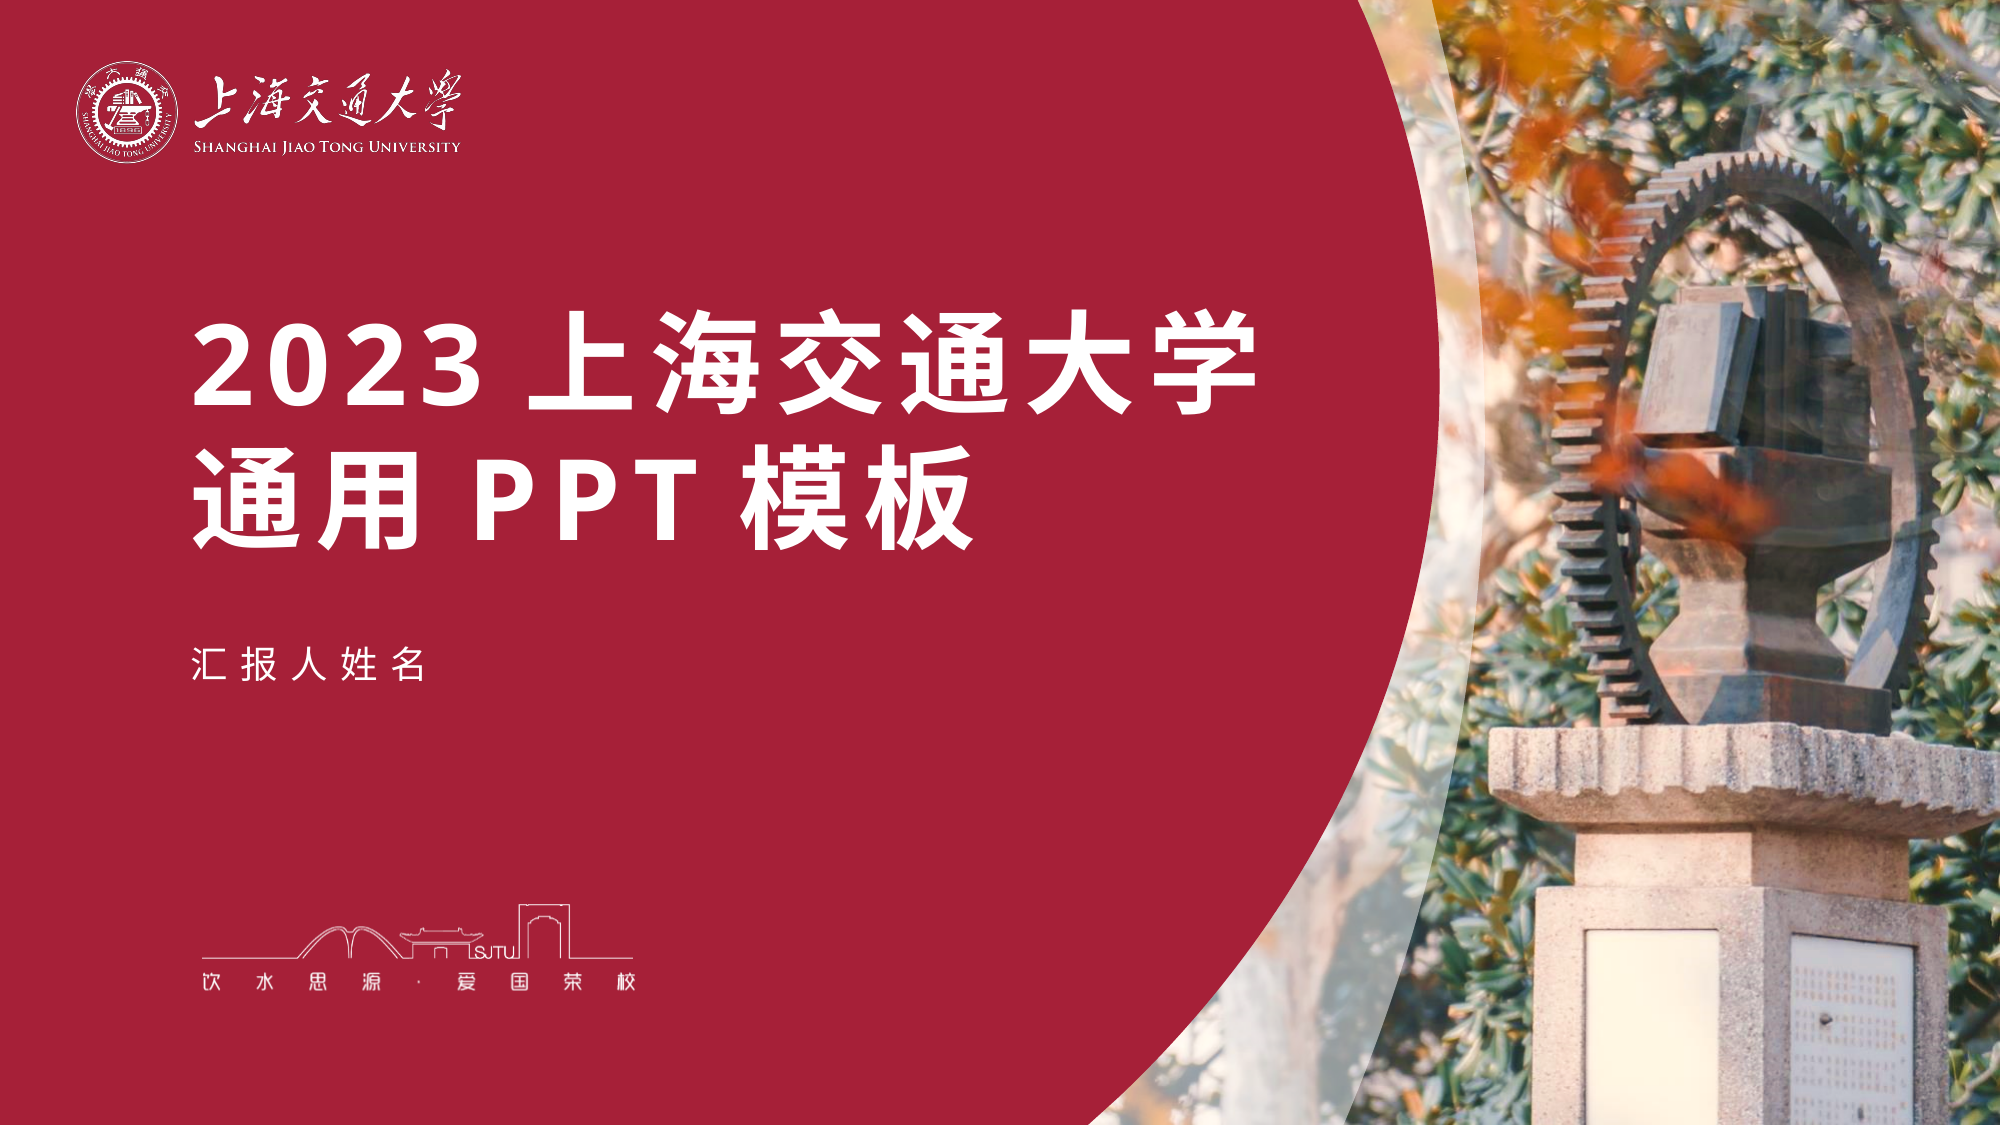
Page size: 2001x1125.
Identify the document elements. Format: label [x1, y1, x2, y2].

text_box [187, 883, 663, 1007]
picture [2, 0, 2000, 1125]
